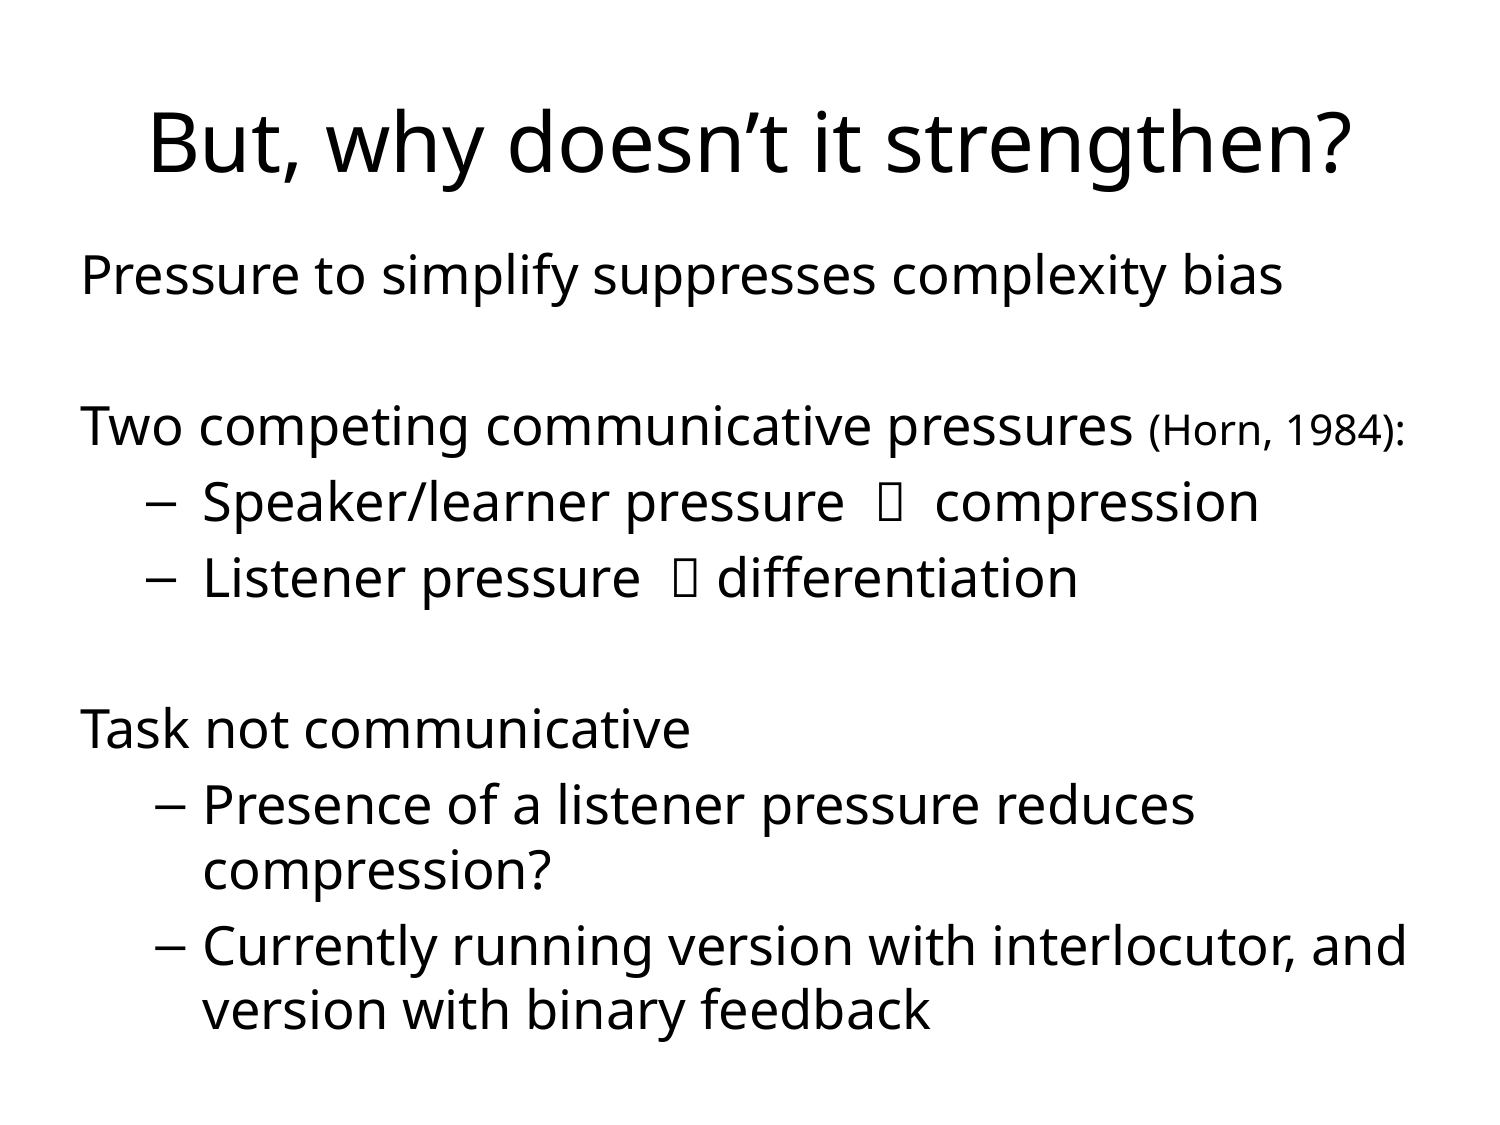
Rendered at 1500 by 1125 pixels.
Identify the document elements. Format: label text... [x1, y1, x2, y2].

list Pressure to simplify suppresses complexity bias Two competing communicative pressures (Horn, 1984): Speaker/learner pressure  compression Listener pressure  differentiation Task not communicative Presence of a listener pressure reduces compression? Currently running version with interlocutor, and version with binary feedback [65, 232, 1425, 1052]
title But, why doesn’t it strengthen? [75, 45, 1425, 232]
